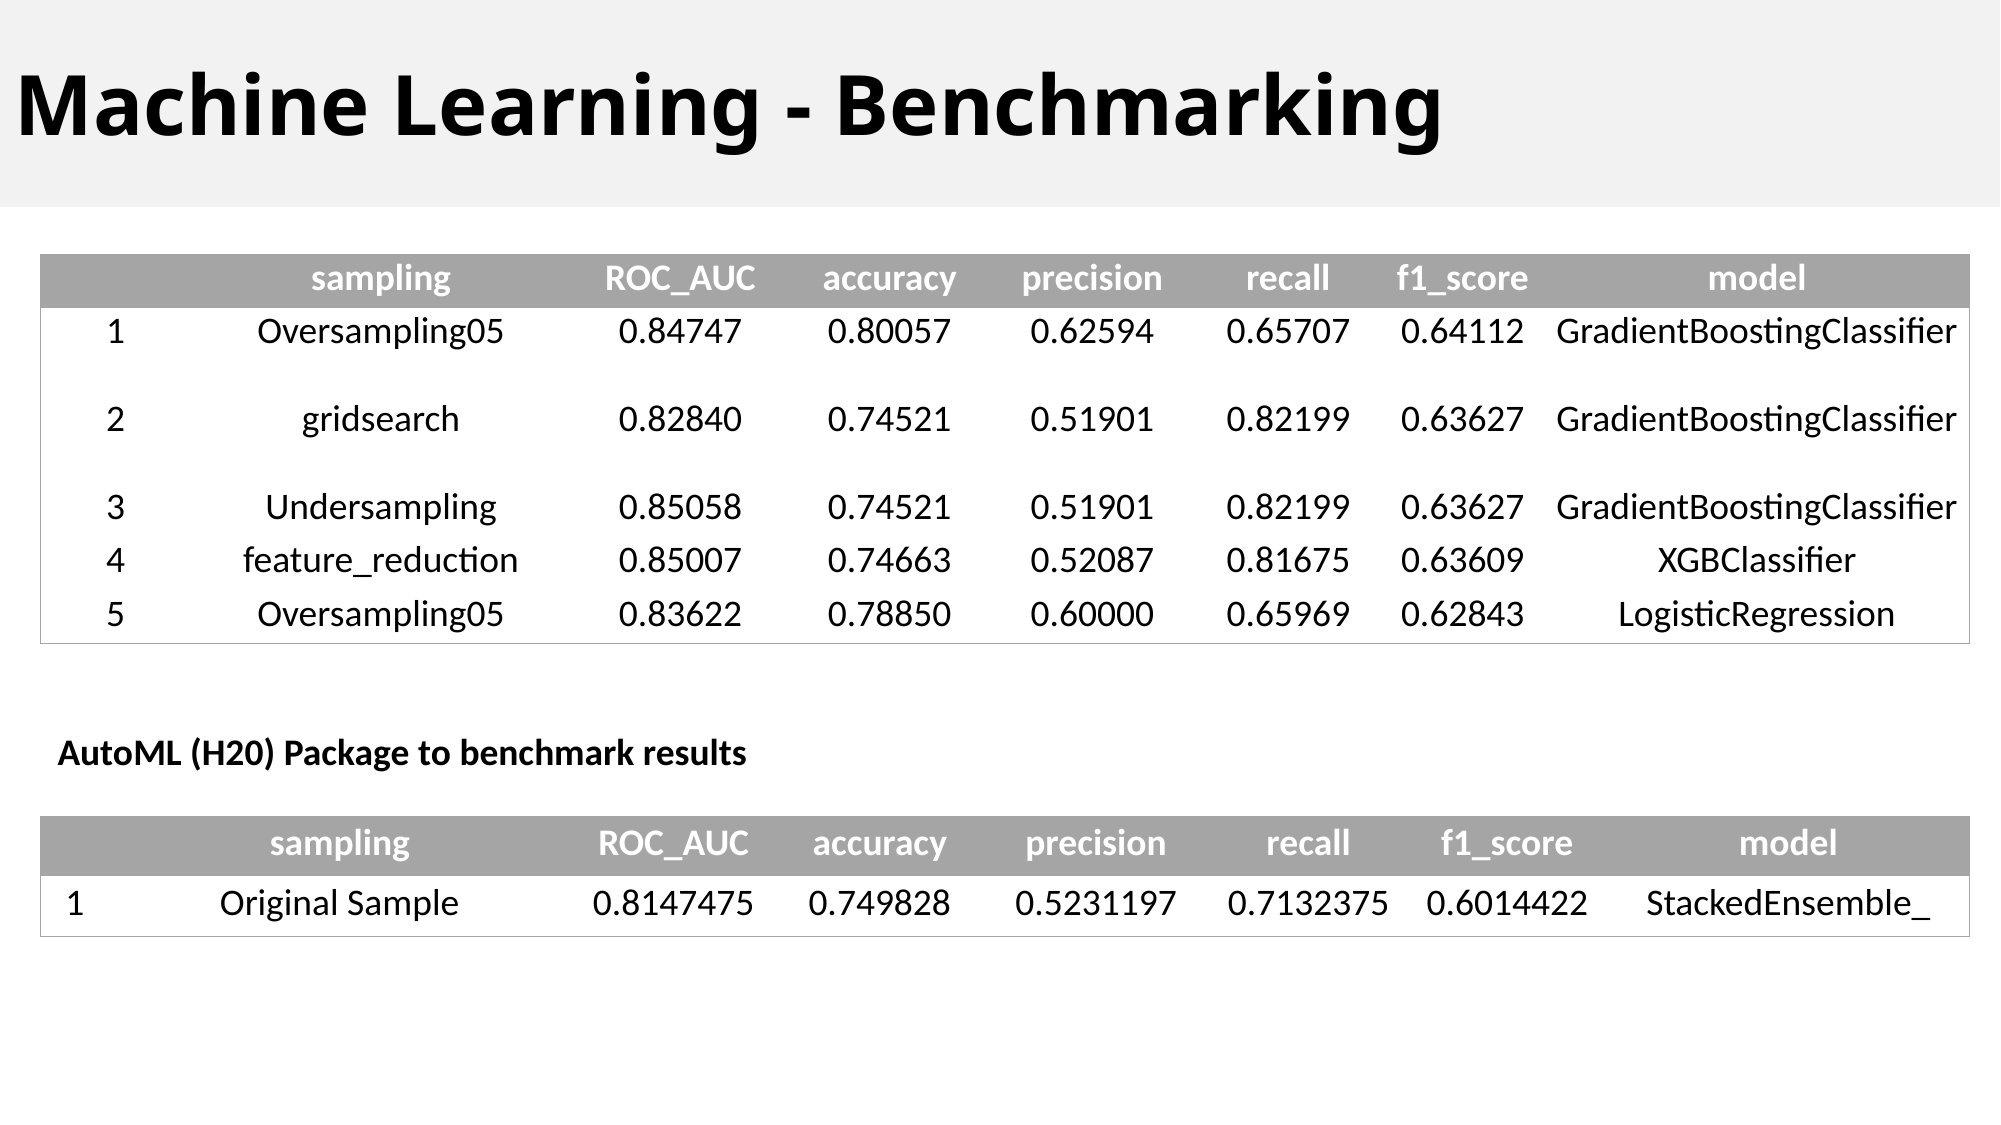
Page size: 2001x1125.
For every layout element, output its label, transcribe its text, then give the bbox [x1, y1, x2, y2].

table_header recall [1210, 817, 1407, 876]
table_cell 4 [41, 537, 192, 590]
table_header [41, 255, 192, 308]
table_cell 5 [41, 590, 192, 643]
table_cell LogisticRegression [1545, 590, 1969, 643]
table_header f1_score [1381, 255, 1545, 308]
table_header [41, 817, 110, 876]
text_box Machine Learning - Benchmarking [0, 0, 2000, 205]
table_header sampling [192, 255, 571, 308]
table_header sampling [110, 817, 570, 876]
table_cell 0.84747 [571, 308, 790, 361]
table_cell 0.64112 [1381, 308, 1545, 361]
table_cell 0.63627 [1381, 361, 1545, 484]
table_cell 0.85007 [571, 537, 790, 590]
table_cell 0.74521 [790, 361, 989, 484]
table_header accuracy [790, 255, 989, 308]
table_cell XGBClassifier [1545, 537, 1969, 590]
table_cell 0.51901 [989, 361, 1196, 484]
table_cell 0.80057 [790, 308, 989, 361]
table_header ROC_AUC [571, 255, 790, 308]
table_cell 0.74521 [790, 484, 989, 537]
table_cell 0.62594 [989, 308, 1196, 361]
table_cell 0.81675 [1196, 537, 1381, 590]
table_cell 3 [41, 484, 192, 537]
table_cell 0.82840 [571, 361, 790, 484]
table_cell GradientBoostingClassifier [1545, 484, 1969, 537]
table_header ROC_AUC [570, 817, 777, 876]
table_cell 0.82199 [1196, 484, 1381, 537]
table_cell 1 [41, 876, 110, 936]
table_cell 0.65969 [1196, 590, 1381, 643]
table_cell feature_reduction [192, 537, 571, 590]
table_cell GradientBoostingClassifier [1545, 308, 1969, 361]
table_header precision [989, 255, 1196, 308]
table_cell StackedEnsemble_ [1607, 876, 1969, 936]
table_header accuracy [777, 817, 982, 876]
table_cell 1 [41, 308, 192, 361]
table_cell 0.85058 [571, 484, 790, 537]
table_cell 0.6014422 [1407, 876, 1607, 936]
table_header f1_score [1407, 817, 1607, 876]
table_cell 0.74663 [790, 537, 989, 590]
table_cell 0.52087 [989, 537, 1196, 590]
table_header precision [982, 817, 1210, 876]
table_cell Undersampling [192, 484, 571, 537]
table_cell Oversampling05 [192, 308, 571, 361]
table_header model [1607, 817, 1969, 876]
table_cell 0.63609 [1381, 537, 1545, 590]
table_cell GradientBoostingClassifier [1545, 361, 1969, 484]
table_cell 2 [41, 361, 192, 484]
table_cell 0.62843 [1381, 590, 1545, 643]
table_cell gridsearch [192, 361, 571, 484]
table_cell Oversampling05 [192, 590, 571, 643]
table_cell 0.60000 [989, 590, 1196, 643]
table_cell 0.65707 [1196, 308, 1381, 361]
table_header model [1545, 255, 1969, 308]
table_cell 0.78850 [790, 590, 989, 643]
table_cell 0.82199 [1196, 361, 1381, 484]
text_box AutoML (H20) Package to benchmark results [42, 720, 763, 781]
table_cell 0.83622 [571, 590, 790, 643]
table_cell 0.7132375 [1210, 876, 1407, 936]
table_cell 0.5231197 [982, 876, 1210, 936]
table_header recall [1196, 255, 1381, 308]
table_cell 0.749828 [777, 876, 982, 936]
table_cell 0.8147475 [570, 876, 777, 936]
table_cell 0.63627 [1381, 484, 1545, 537]
table_cell 0.51901 [989, 484, 1196, 537]
table_cell Original Sample [110, 876, 570, 936]
